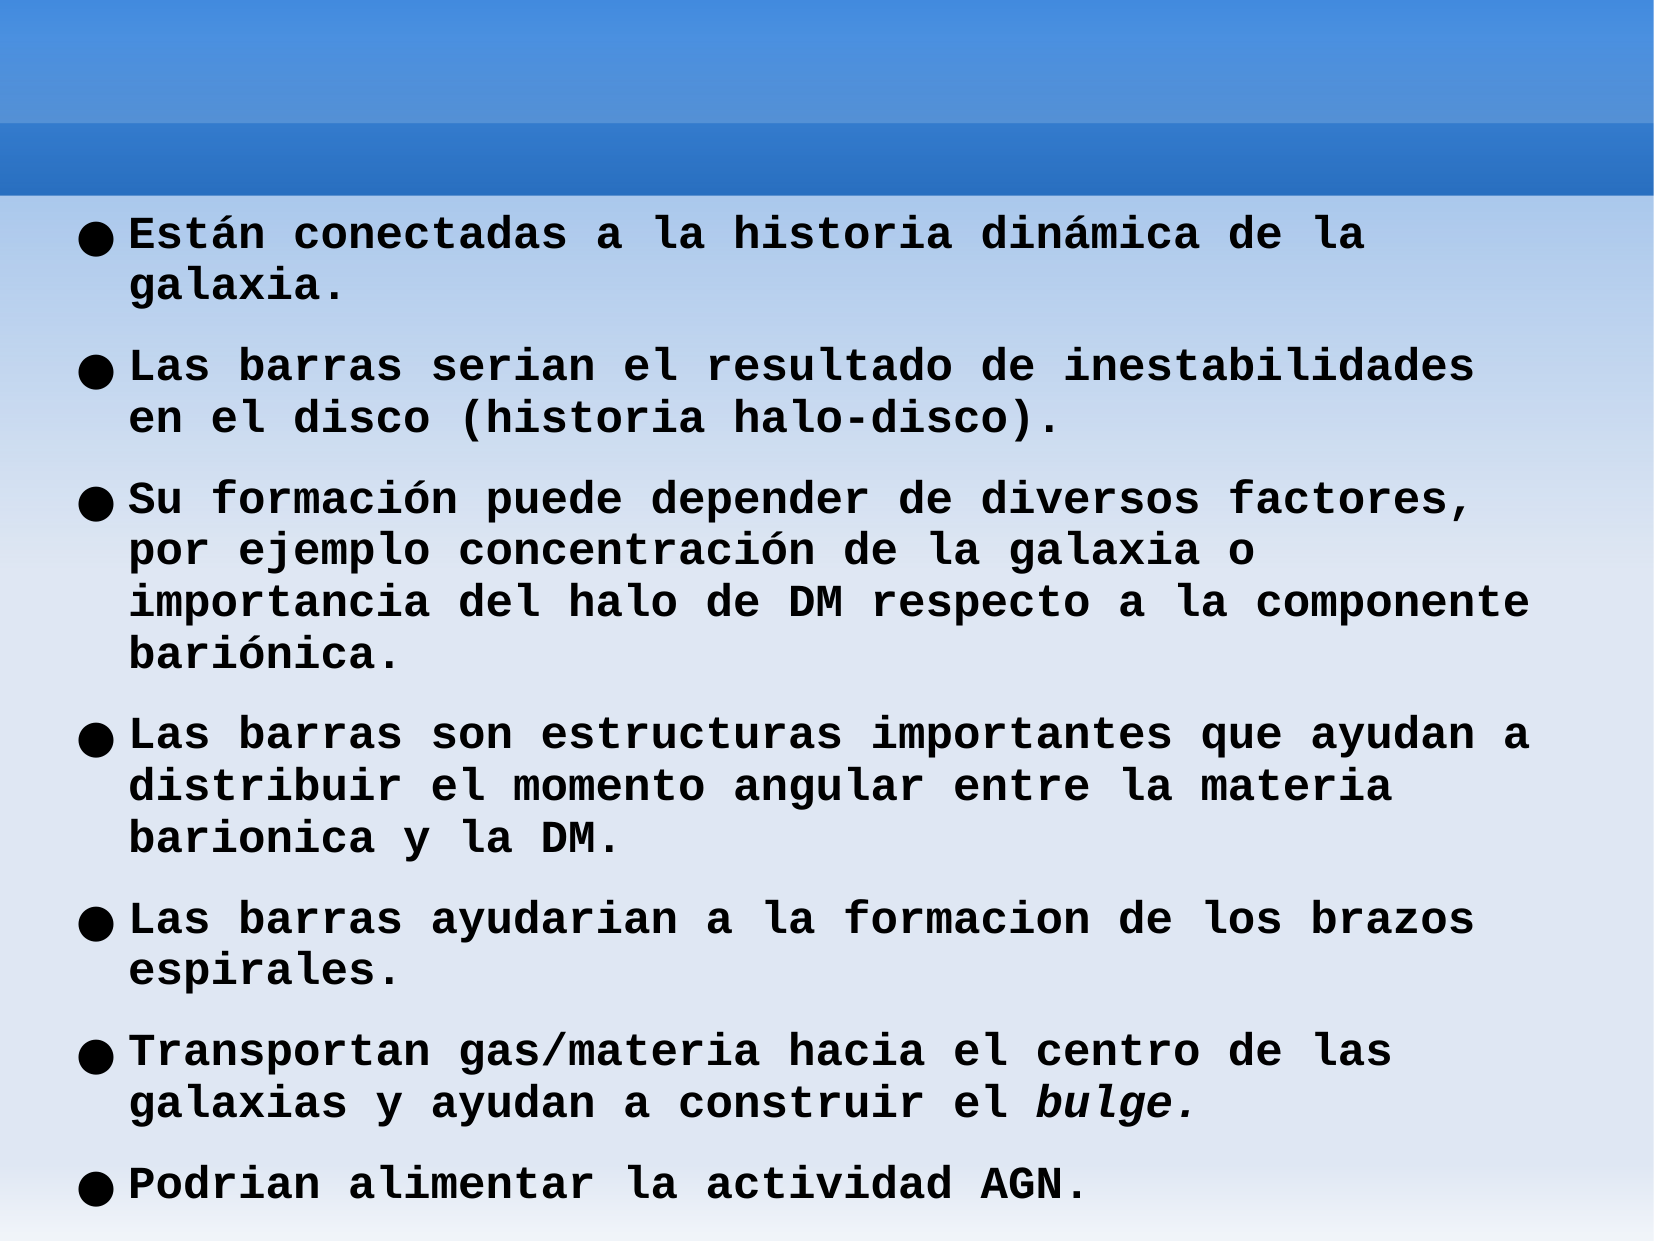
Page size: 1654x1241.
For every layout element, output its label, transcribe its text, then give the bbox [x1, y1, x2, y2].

list Están conectadas a la historia dinámica de la galaxia. Las barras serian el resultado de inestabilidades en el disco (historia halo-disco). Su formación puede depender de diversos factores, por ejemplo concentración de la galaxia o importancia del halo de DM respecto a la componente bariónica. Las barras son estructuras importantes que ayudan a distribuir el momento angular entre la materia barionica y la DM. Las barras ayudarian a la formacion de los brazos espirales. Transportan gas/materia hacia el centro de las galaxias y ayudan a construir el bulge. Podrian alimentar la actividad AGN. [59, 206, 1548, 1212]
picture [0, 0, 1654, 1241]
